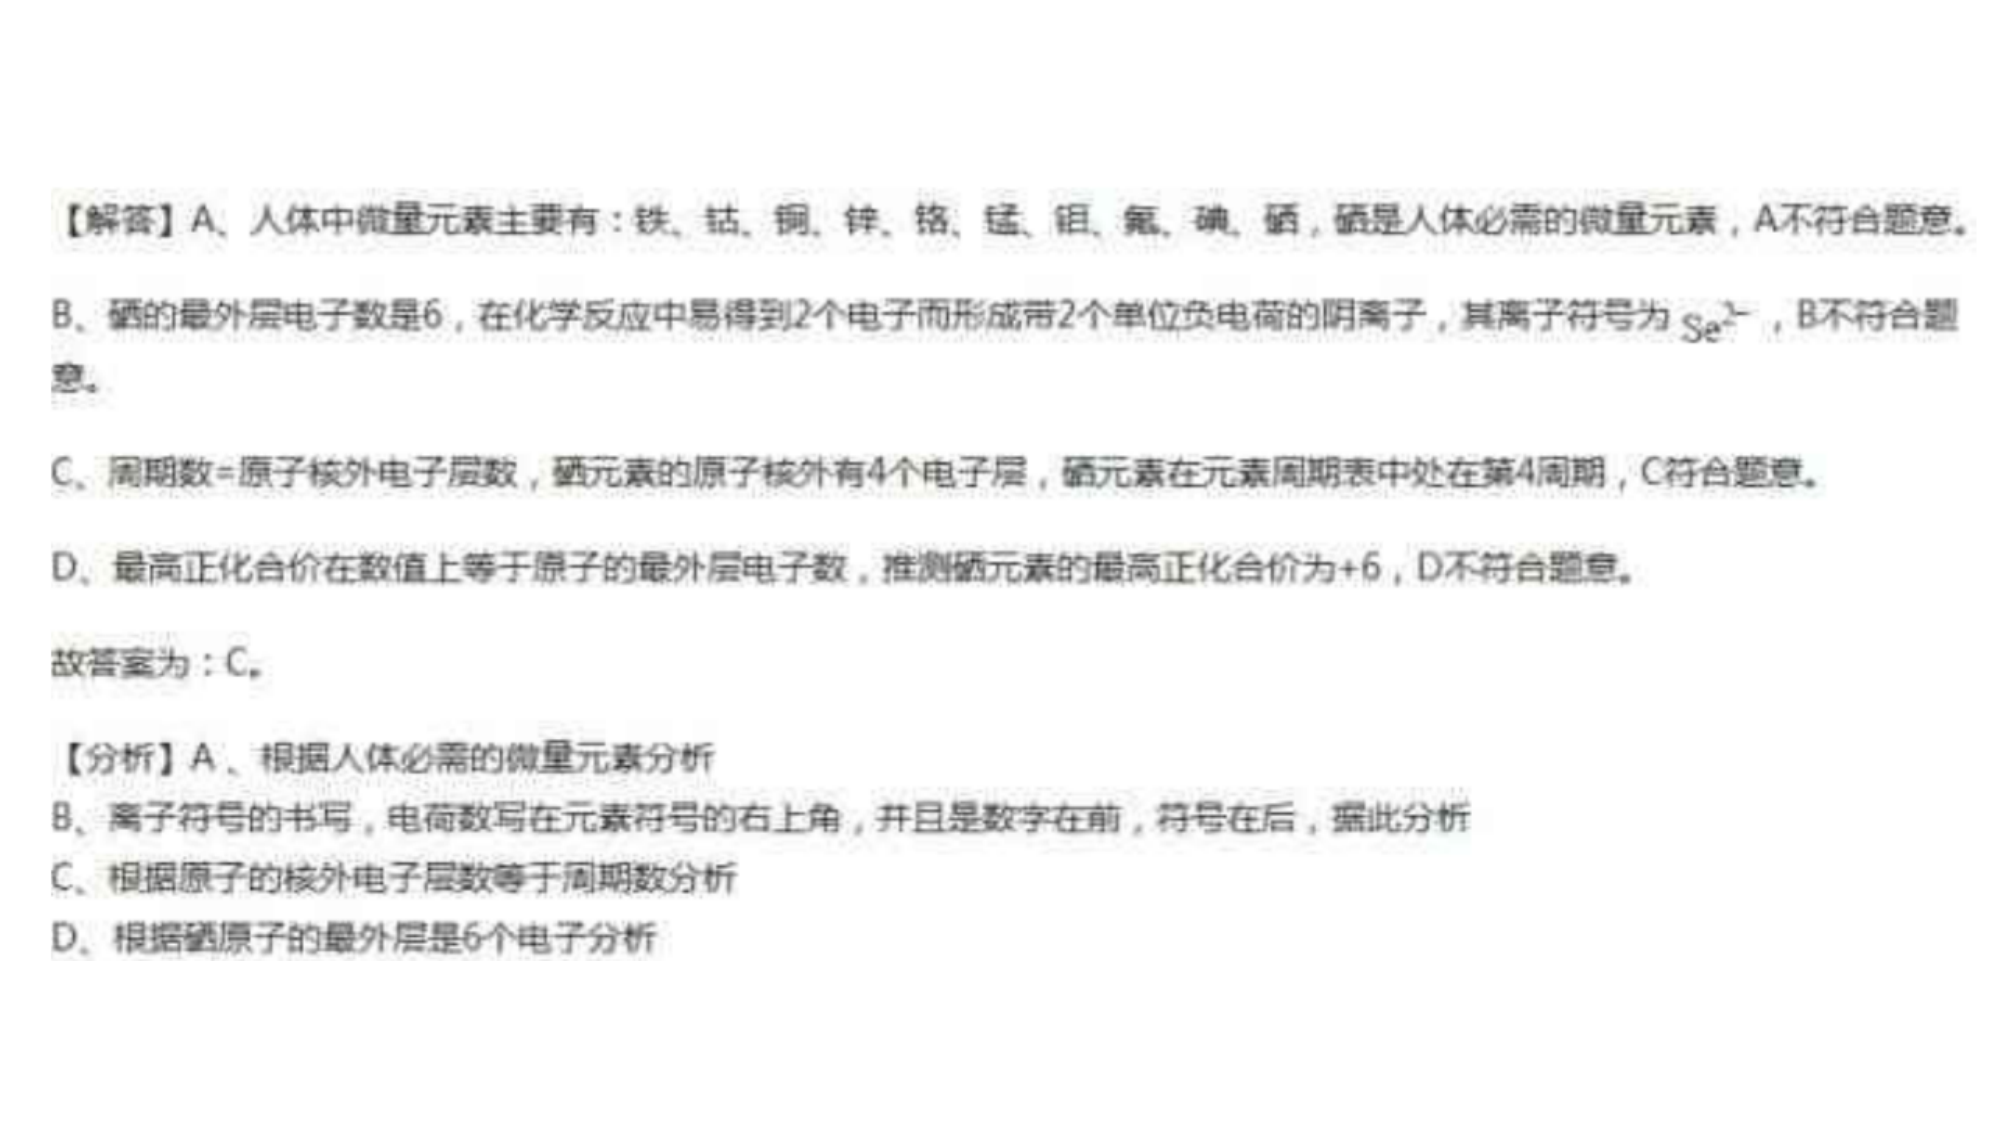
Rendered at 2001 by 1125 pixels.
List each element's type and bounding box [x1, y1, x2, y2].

picture [0, 164, 2000, 961]
